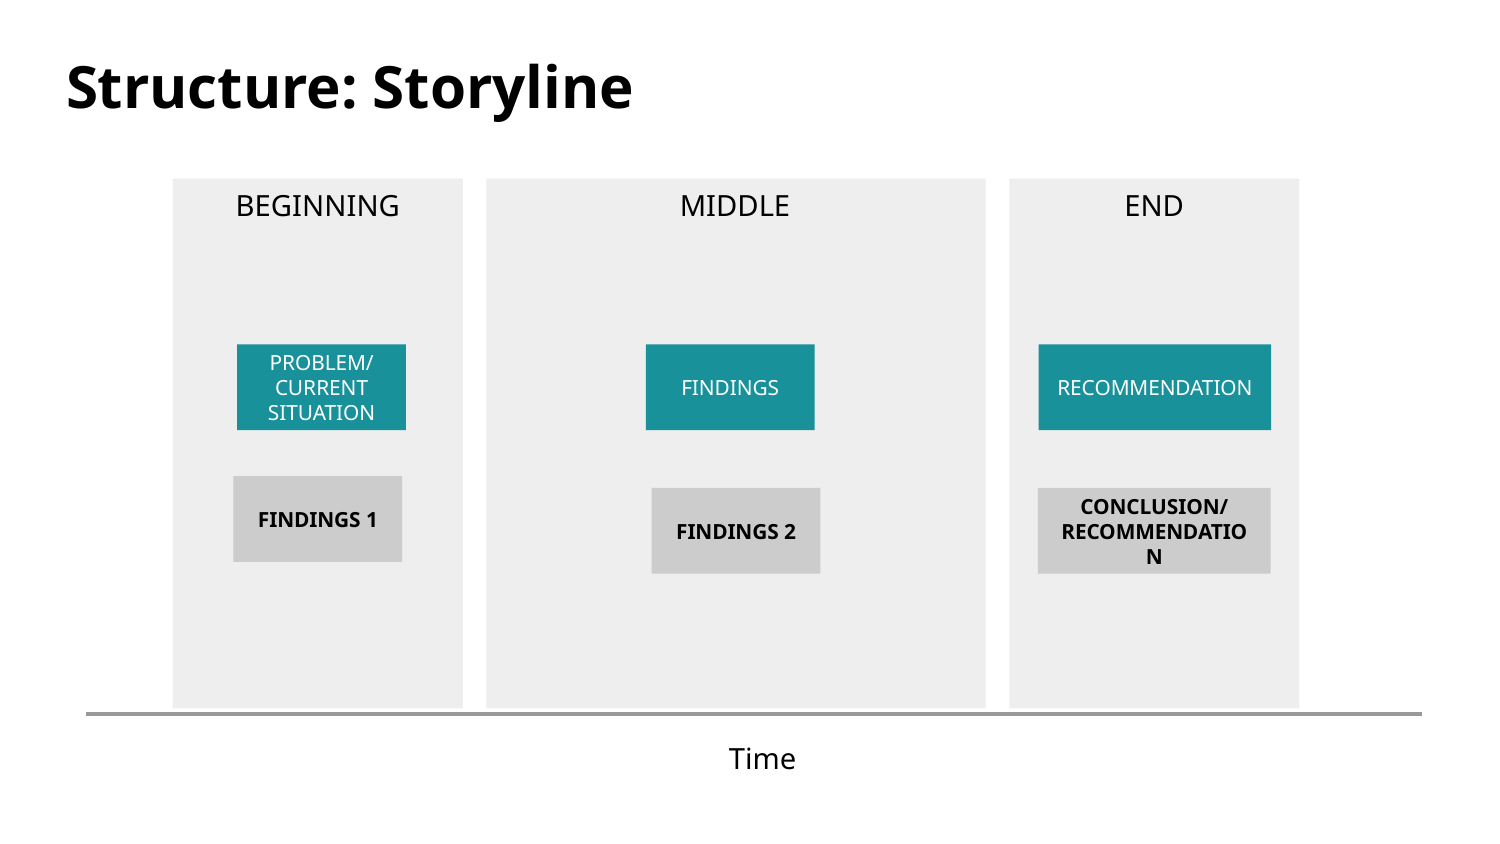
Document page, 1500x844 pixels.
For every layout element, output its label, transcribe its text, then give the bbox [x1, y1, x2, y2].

text_box PROBLEM/ CURRENT SITUATION [237, 344, 406, 431]
text_box Time [94, 725, 1431, 844]
text_box RECOMMENDATION [1038, 344, 1272, 431]
text_box END [1009, 172, 1300, 313]
text_box FINDINGS [645, 344, 815, 431]
title Structure: Storyline [51, 35, 1449, 130]
text_box FINDINGS 2 [651, 487, 821, 574]
text_box FINDINGS 1 [233, 476, 403, 562]
text_box [1009, 313, 1300, 709]
text_box MIDDLE [485, 172, 985, 313]
text_box [486, 178, 986, 709]
text_box BEGINNING [172, 172, 463, 313]
text_box [172, 313, 463, 709]
text_box CONCLUSION/RECOMMENDATION [1037, 487, 1271, 574]
